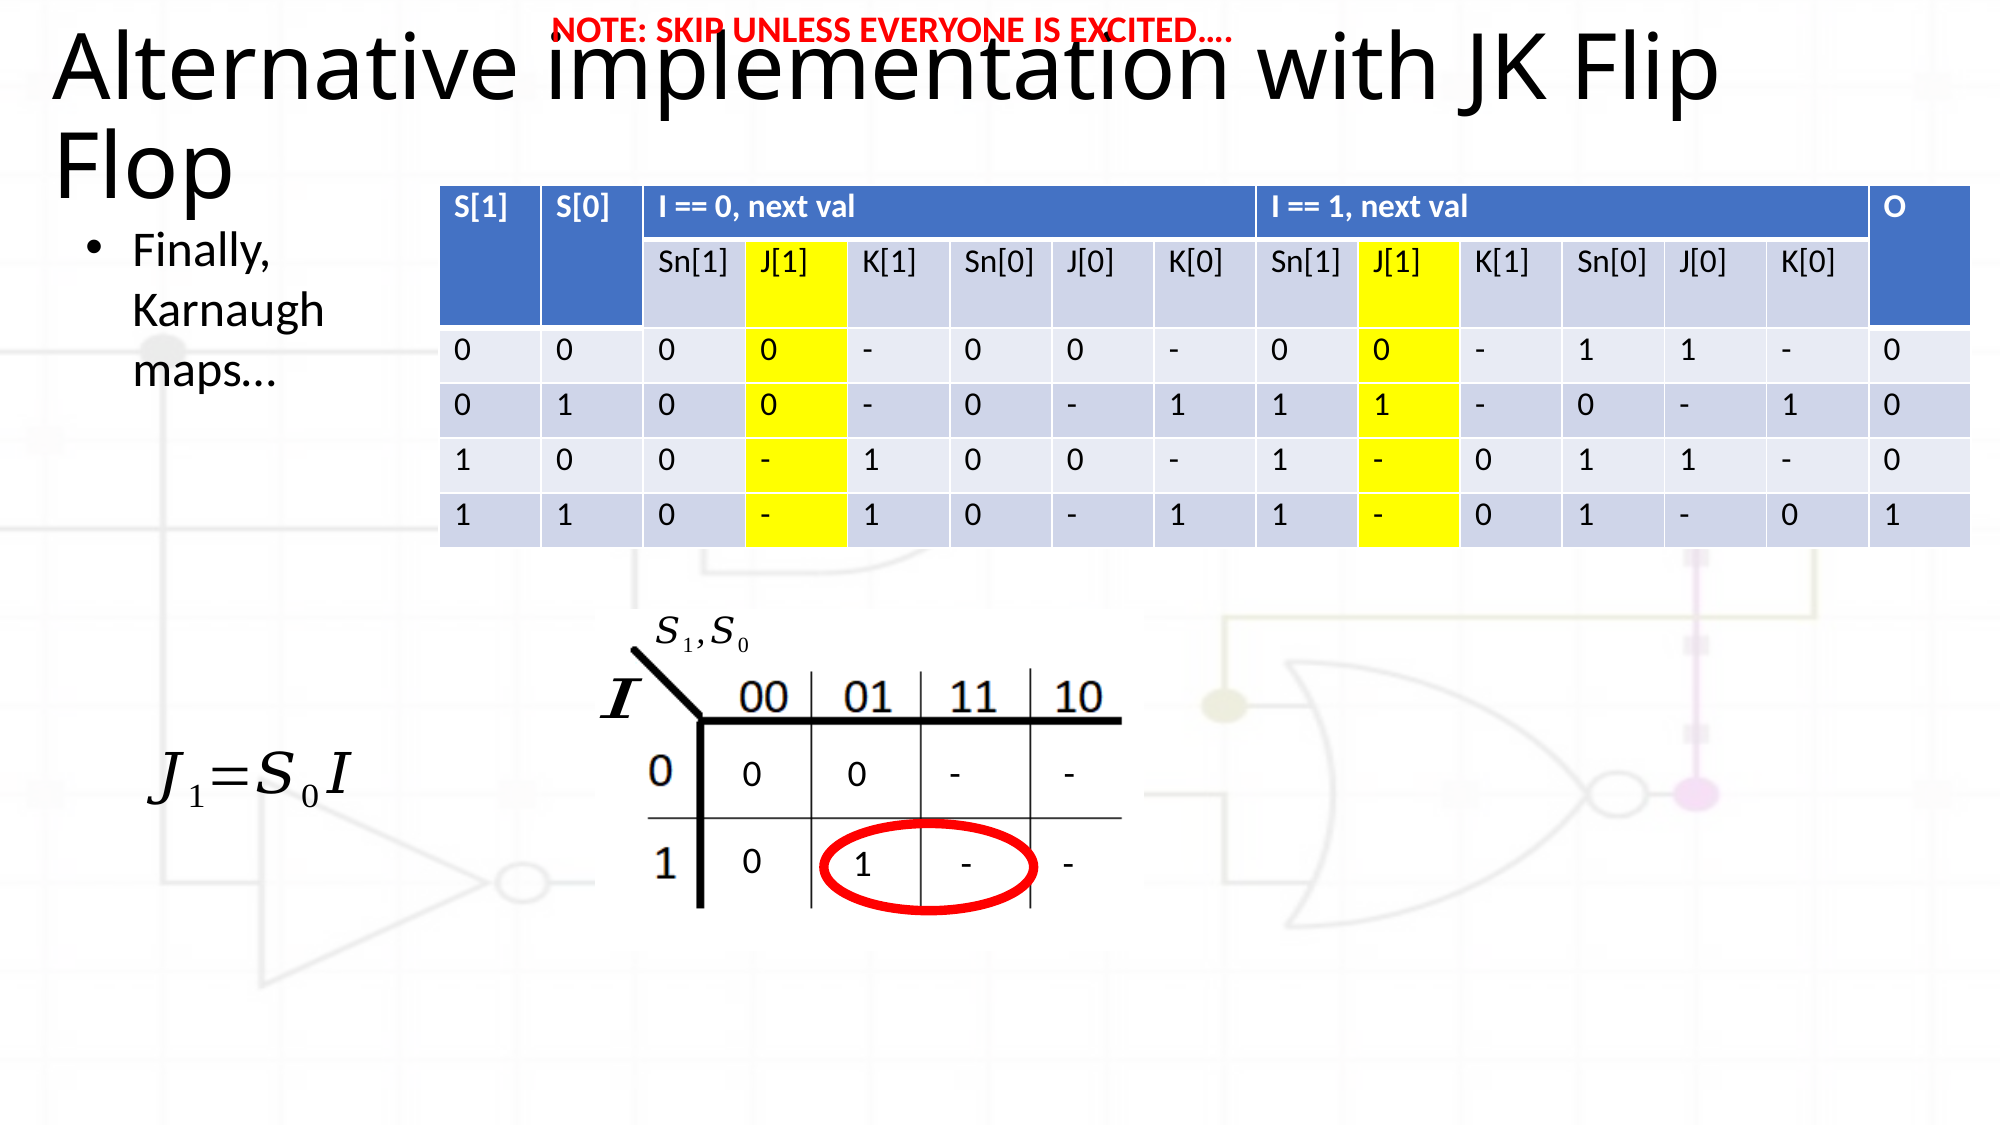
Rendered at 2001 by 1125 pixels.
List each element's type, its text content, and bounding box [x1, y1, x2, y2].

text_box NOTE: SKIP UNLESS EVERYONE IS EXCITED…. [536, 0, 1642, 58]
table_cell - [1665, 384, 1766, 437]
table_cell 1 [1257, 384, 1357, 437]
table_cell 1 [1665, 329, 1766, 382]
table_header S[0] [542, 186, 642, 325]
table_cell 1 [1155, 384, 1255, 437]
table_cell 0 [1461, 439, 1561, 492]
table_cell 0 [440, 384, 540, 437]
table_cell 0 [542, 331, 642, 382]
table_header I == 1, next val [1257, 186, 1868, 237]
table_header S[1] [440, 186, 540, 325]
table_cell 0 [1053, 439, 1153, 492]
table_cell Sn[1] [1257, 242, 1357, 327]
table_cell 0 [644, 439, 745, 492]
table_cell - [1155, 329, 1255, 382]
table_cell 1 [1870, 494, 1970, 547]
table_cell 0 [1870, 439, 1970, 492]
table_cell - [1053, 494, 1153, 547]
table_cell 1 [440, 439, 540, 492]
table_cell 0 [1359, 329, 1459, 382]
table_cell - [1665, 494, 1766, 547]
table_cell 0 [644, 329, 745, 382]
table_cell K[1] [1461, 242, 1561, 327]
table_cell 1 [542, 494, 642, 547]
table_cell K[0] [1767, 242, 1868, 327]
table_cell - [1155, 439, 1255, 492]
table_cell 1 [1359, 384, 1459, 437]
table_cell 0 [644, 384, 745, 437]
table_cell 1 [440, 494, 540, 547]
table_cell - [746, 439, 847, 492]
table_cell 0 [951, 384, 1051, 437]
table_cell 0 [951, 329, 1051, 382]
table_cell J[1] [1359, 242, 1459, 327]
table_cell 1 [1665, 439, 1766, 492]
table_header I == 0, next val [644, 186, 1255, 237]
table_cell - [1461, 329, 1561, 382]
table_cell 0 [1053, 329, 1153, 382]
table_cell K[1] [848, 242, 949, 327]
table_cell Sn[0] [1563, 242, 1664, 327]
title Alternative implementation with JK Flip Flop [37, 10, 1763, 229]
table_cell 0 [1870, 331, 1970, 382]
table_cell 0 [1461, 494, 1561, 547]
table_cell - [1461, 384, 1561, 437]
table_cell J[1] [746, 242, 847, 327]
table_cell - [848, 384, 949, 437]
table_cell 0 [644, 494, 745, 547]
table_cell 1 [848, 439, 949, 492]
table_cell 0 [746, 329, 847, 382]
table_cell 0 [1563, 384, 1664, 437]
table_cell - [1359, 439, 1459, 492]
table_cell 0 [951, 494, 1051, 547]
table_cell 0 [1767, 494, 1868, 547]
table_cell - [848, 329, 949, 382]
table_cell 1 [542, 384, 642, 437]
table_cell 0 [1870, 384, 1970, 437]
table_cell 1 [848, 494, 949, 547]
table_cell - [1053, 384, 1153, 437]
table_cell Sn[0] [951, 242, 1051, 327]
table_cell - [1767, 439, 1868, 492]
table_cell 1 [1563, 439, 1664, 492]
table_cell 1 [1563, 329, 1664, 382]
table_cell 0 [746, 384, 847, 437]
table_cell 1 [1257, 494, 1357, 547]
table_cell 1 [1155, 494, 1255, 547]
table_cell 0 [542, 439, 642, 492]
table_cell 0 [951, 439, 1051, 492]
table_cell 1 [1767, 384, 1868, 437]
table_cell J[0] [1665, 242, 1766, 327]
table_cell K[0] [1155, 242, 1255, 327]
table_cell - [1359, 494, 1459, 547]
table_cell 1 [1257, 439, 1357, 492]
table_cell 1 [1563, 494, 1664, 547]
table_header O [1870, 186, 1970, 325]
table_cell - [746, 494, 847, 547]
table_cell - [1767, 329, 1868, 382]
table_cell Sn[1] [644, 242, 745, 327]
picture [595, 609, 1144, 951]
table_cell 0 [440, 331, 540, 382]
table_cell 0 [1257, 329, 1357, 382]
text_box Finally, Karnaugh maps… [70, 209, 358, 404]
table_cell J[0] [1053, 242, 1153, 327]
